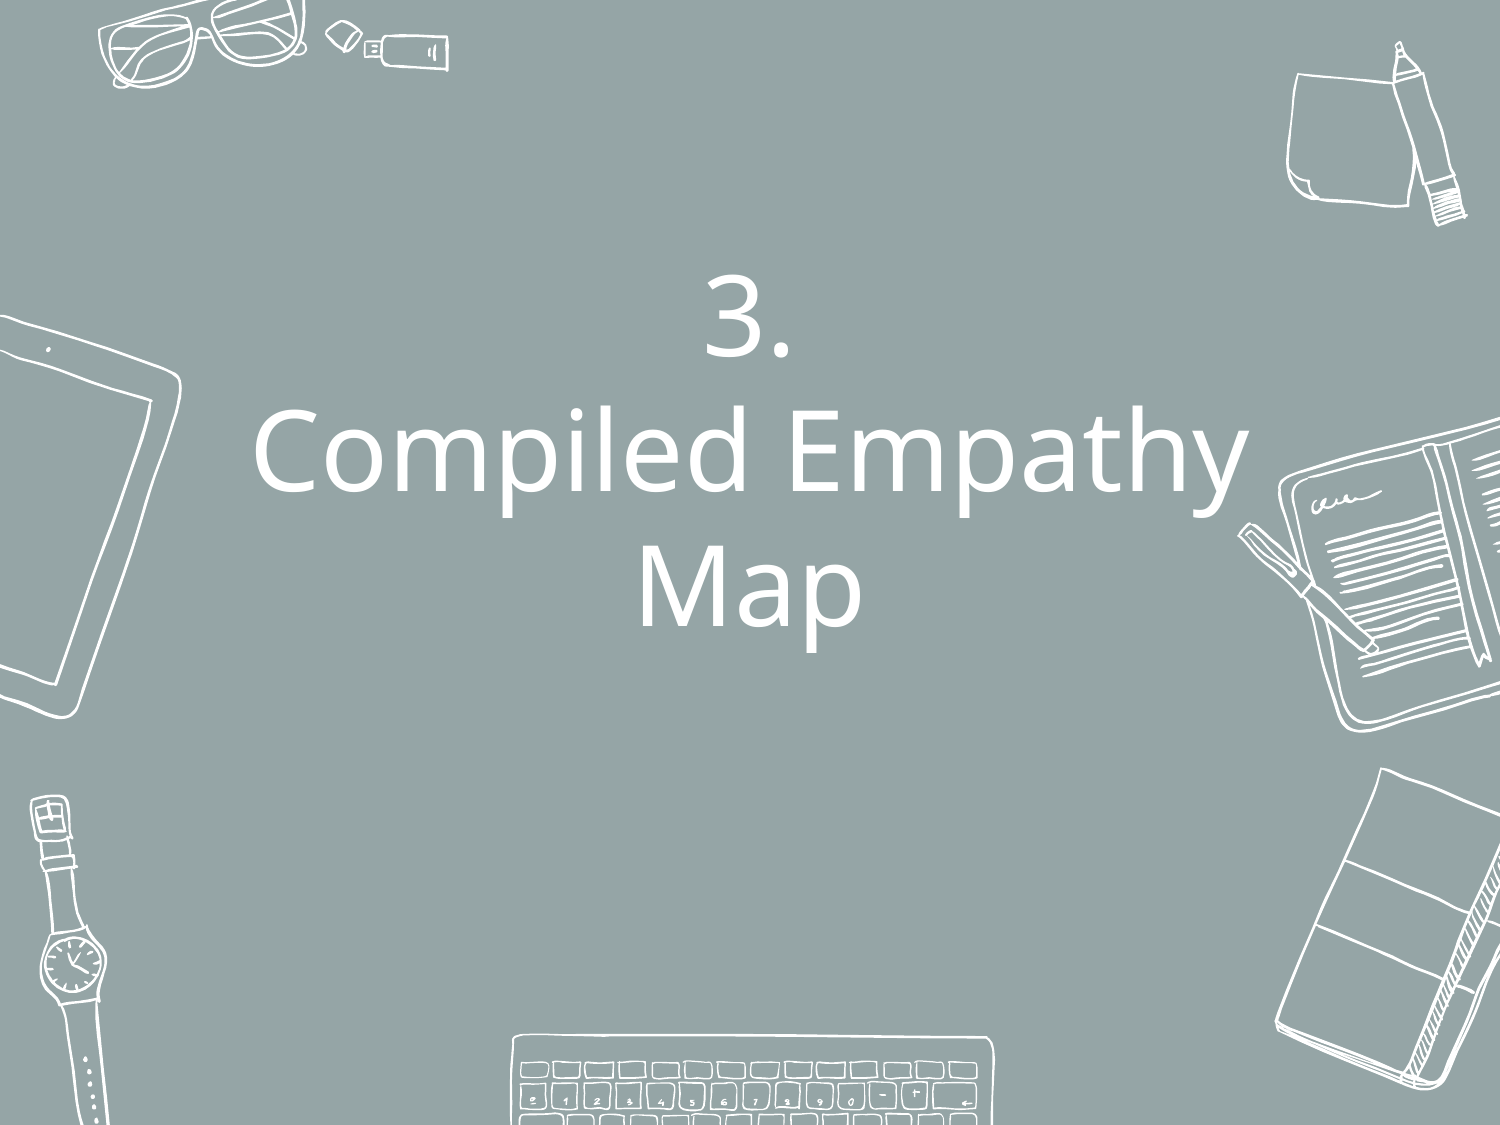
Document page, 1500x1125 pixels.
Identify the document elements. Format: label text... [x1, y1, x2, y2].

title 3. Compiled Empathy Map [225, 461, 1275, 664]
